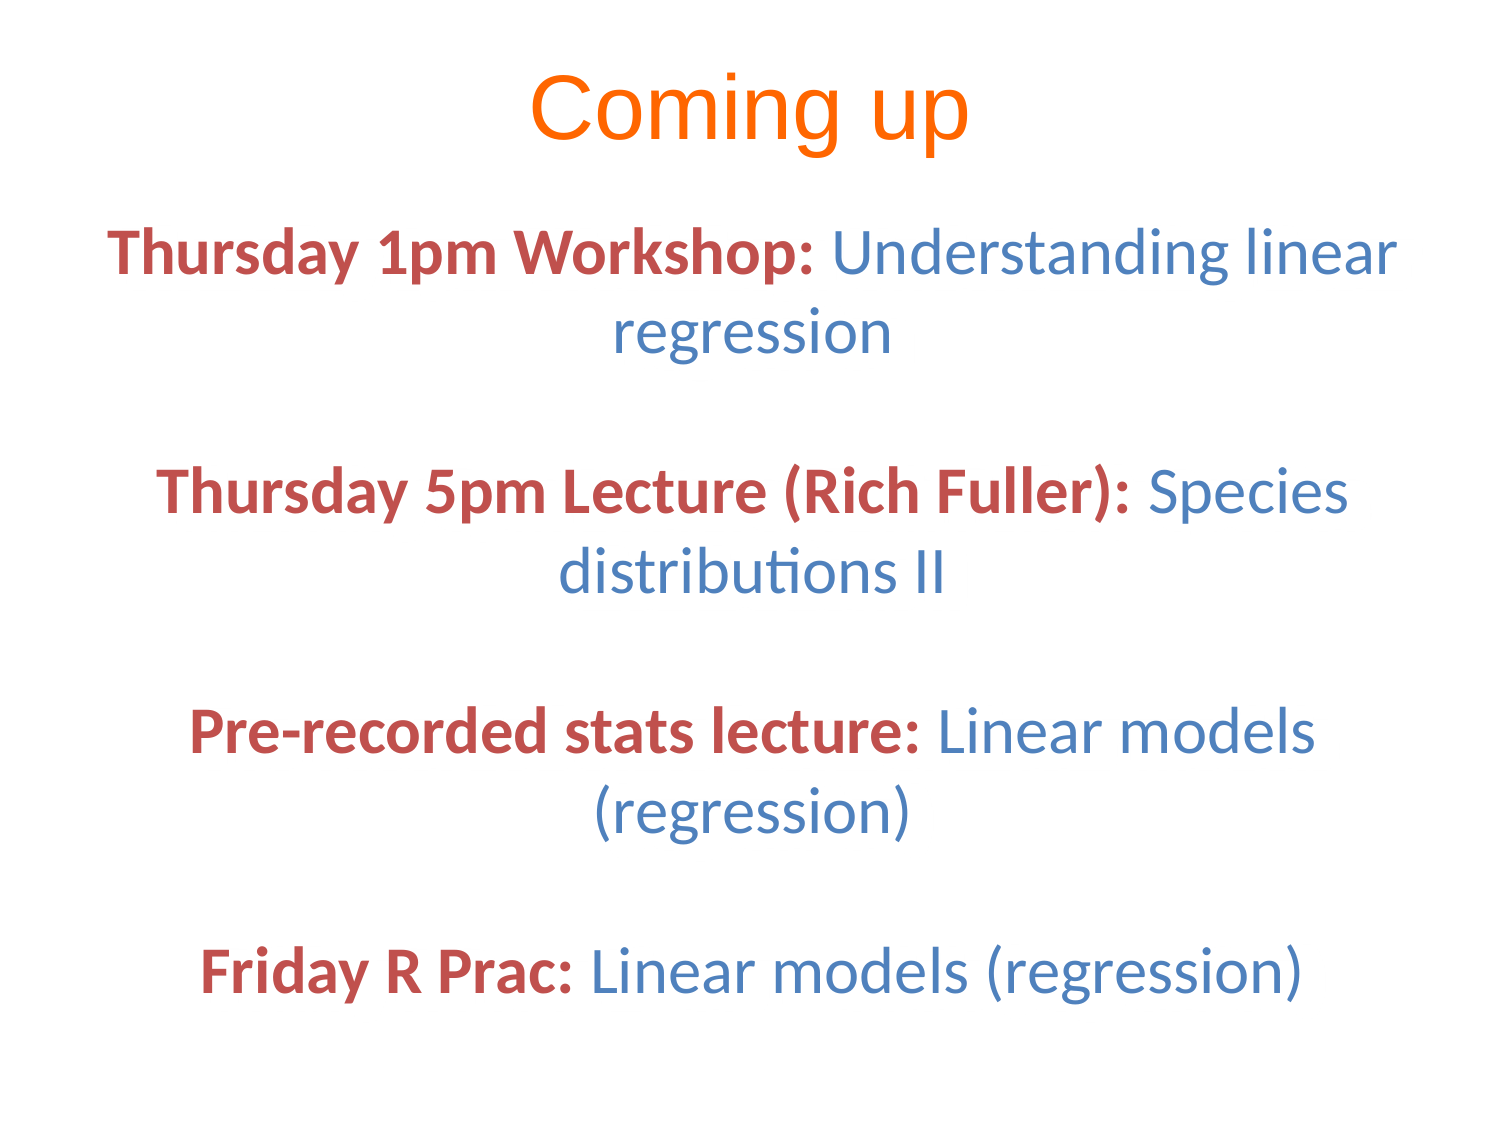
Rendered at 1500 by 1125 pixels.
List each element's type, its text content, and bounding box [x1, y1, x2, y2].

text_box Coming up [0, 8, 1500, 197]
text_box Thursday 1pm Workshop: Understanding linear regression Thursday 5pm Lecture (Rich Fuller): Species distributions II Pre-recorded stats lecture: Linear models (regression) Friday R Prac: Linear models (regression) [74, 200, 1432, 1025]
